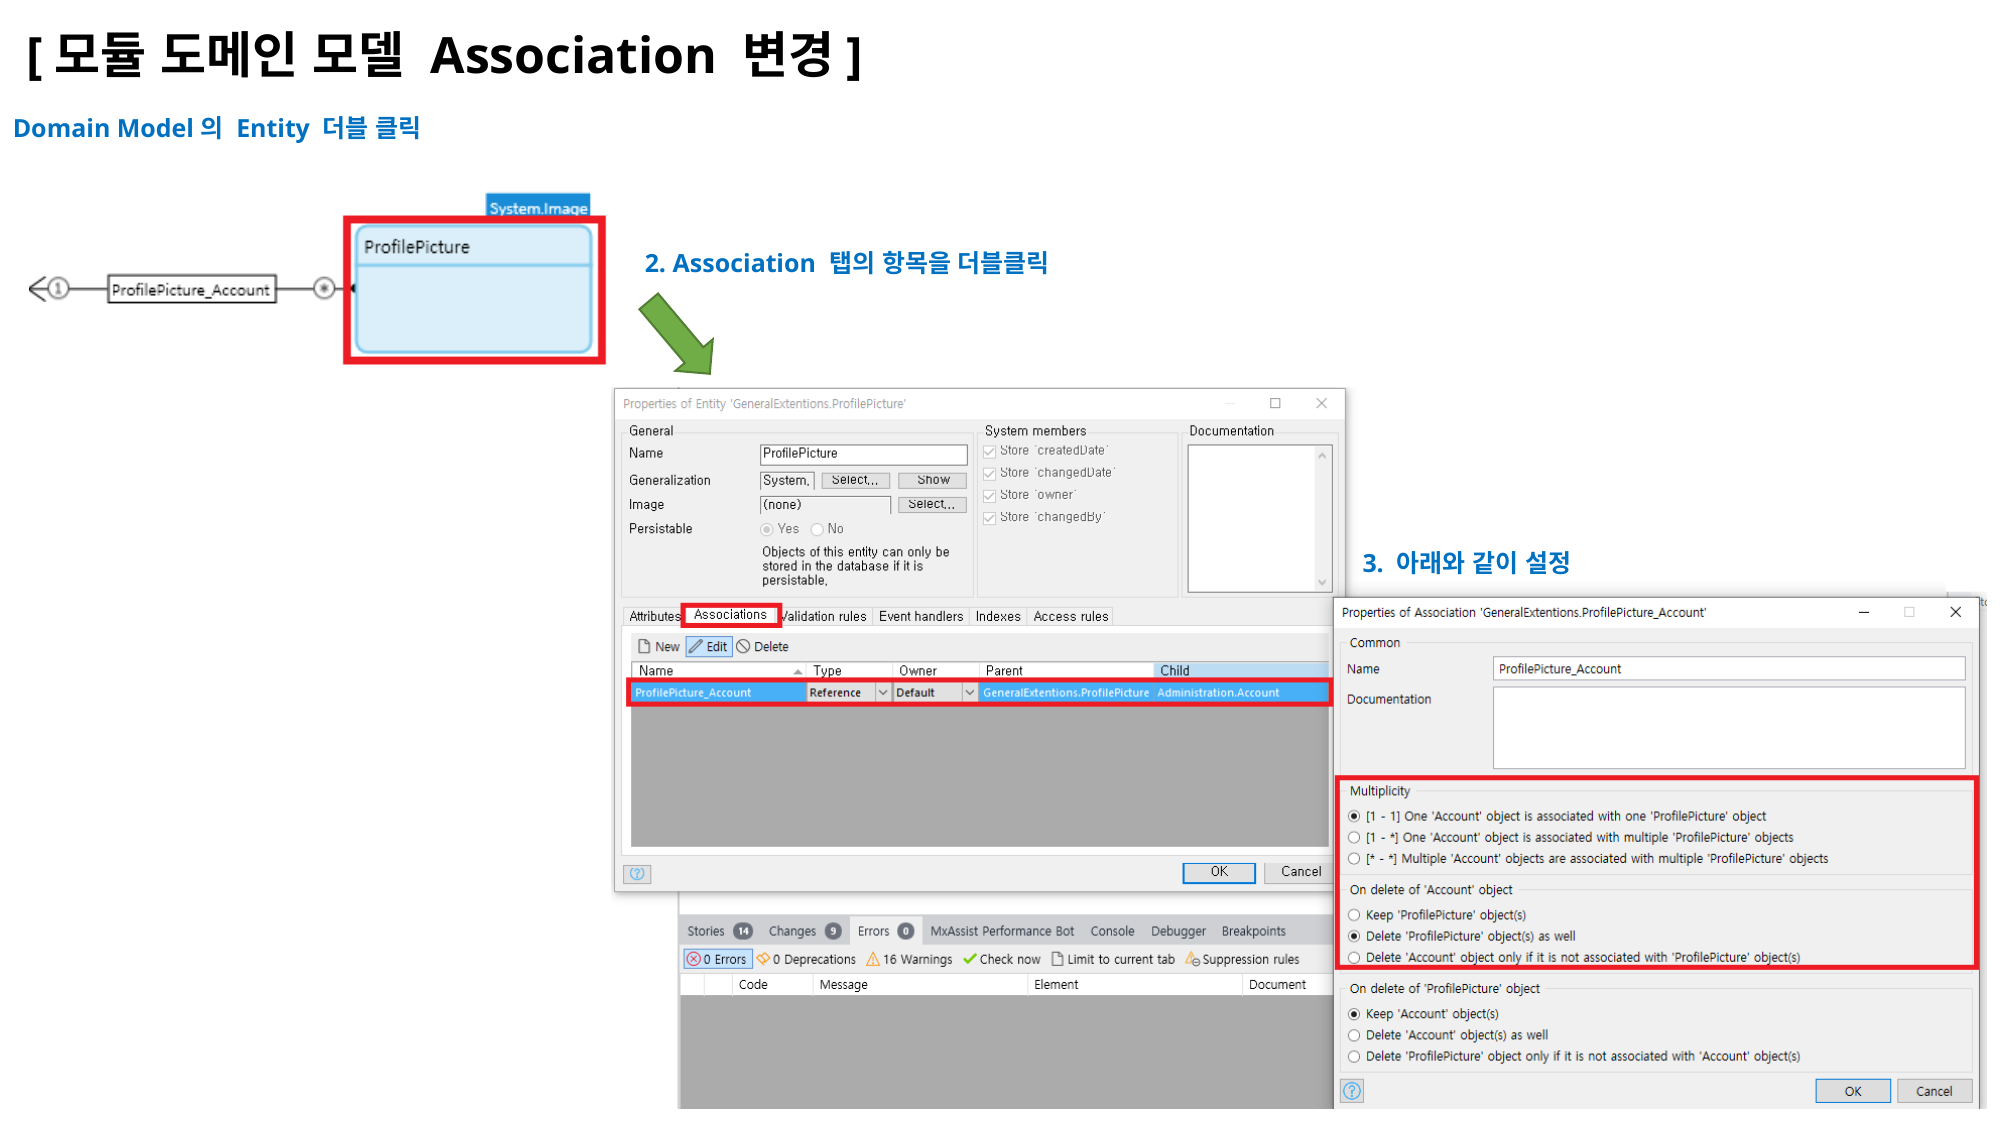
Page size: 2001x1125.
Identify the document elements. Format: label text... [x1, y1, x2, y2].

text_box Domain Model의 Entity 더블 클릭 [0, 105, 695, 150]
text_box [모듈 도메인 모델 Association 변경] [11, 15, 878, 91]
picture [29, 150, 1987, 1109]
text_box 2. Association 탭의 항목을 더블클릭 [664, 240, 1327, 285]
text_box [664, 299, 714, 375]
